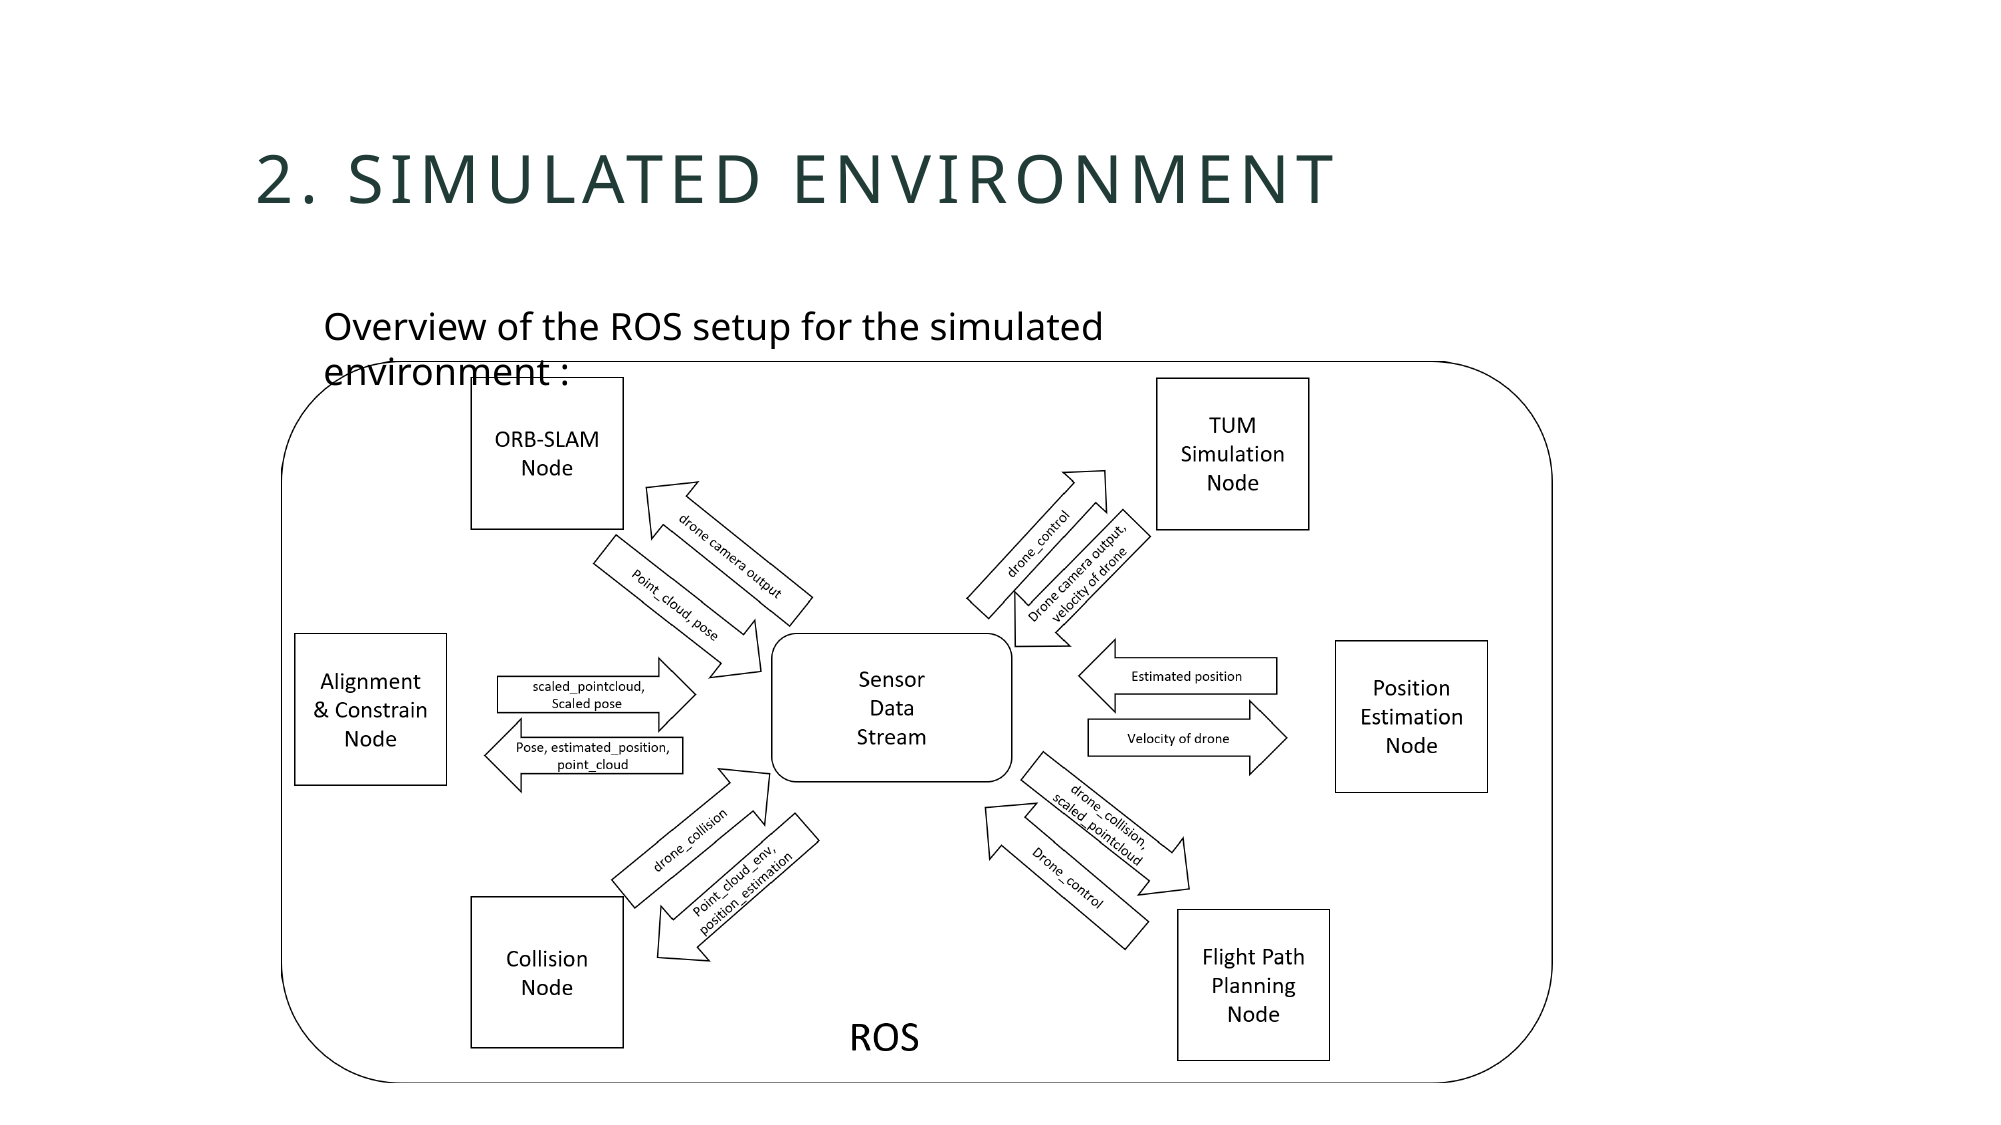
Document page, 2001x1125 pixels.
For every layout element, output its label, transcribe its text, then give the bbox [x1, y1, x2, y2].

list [281, 361, 1554, 1083]
title 2. Simulated Environment [240, 0, 1797, 225]
text_box Overview of the ROS setup for the simulated environment : [308, 295, 1307, 361]
